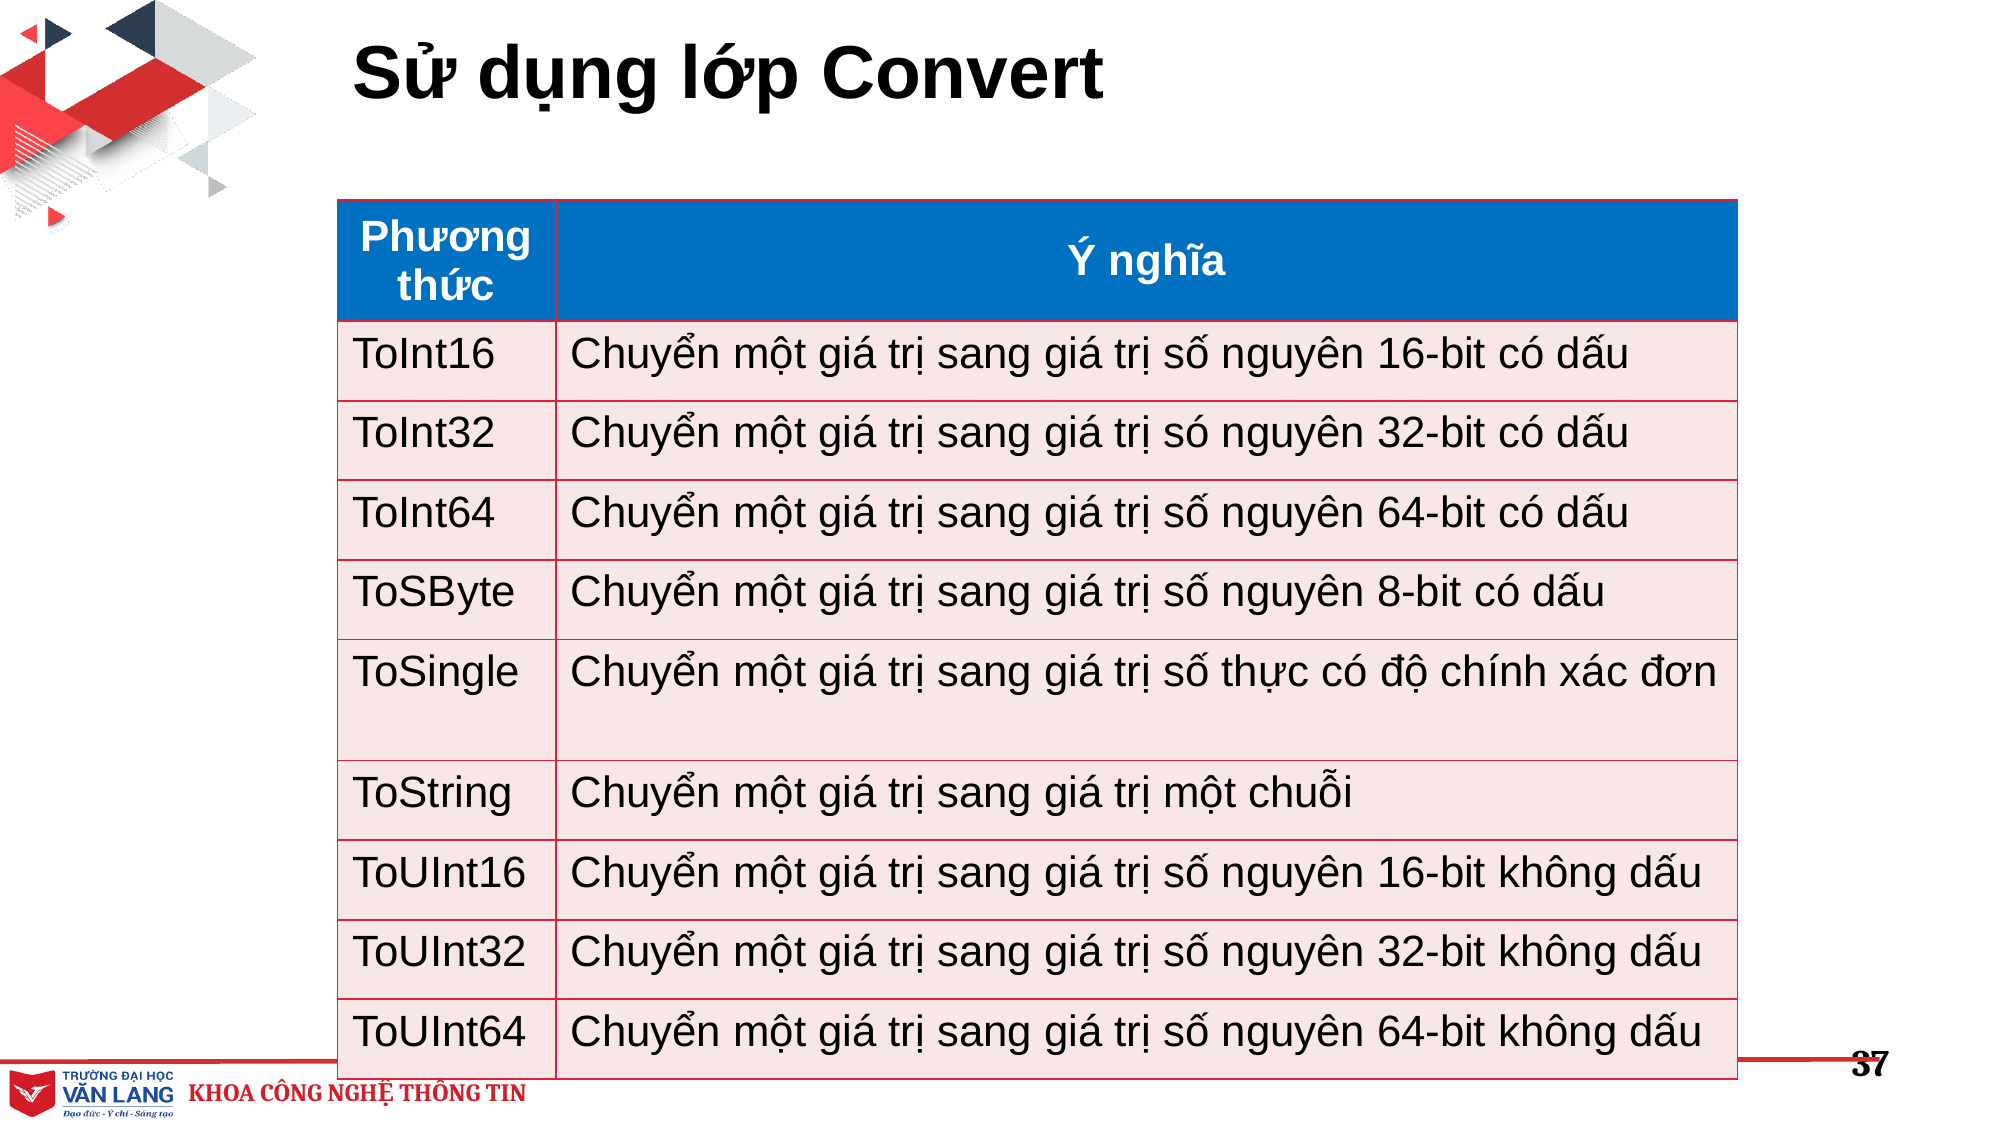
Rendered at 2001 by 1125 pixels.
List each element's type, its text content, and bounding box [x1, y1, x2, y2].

table_cell Chuyển một giá trị sang giá trị số nguyên 64-bit không dấu [557, 1000, 1737, 1078]
table_header Phương thức [338, 201, 555, 320]
table_cell ToInt64 [338, 481, 555, 559]
table_cell ToString [338, 761, 555, 839]
table_header Ý nghĩa [557, 201, 1737, 320]
table_cell Chuyển một giá trị sang giá trị số thực có độ chính xác đơn [557, 640, 1737, 760]
table_cell ToInt16 [338, 322, 555, 400]
picture [8, 1069, 173, 1118]
table_cell Chuyển một giá trị sang giá trị số nguyên 16-bit không dấu [557, 841, 1737, 919]
table_cell Chuyển một giá trị sang giá trị số nguyên 16-bit có dấu [557, 322, 1737, 400]
table_cell Chuyển một giá trị sang giá trị một chuỗi [557, 761, 1737, 839]
title Sử dụng lớp Convert [337, 26, 1750, 138]
table_cell Chuyển một giá trị sang giá trị số nguyên 32-bit không dấu [557, 921, 1737, 998]
picture [0, 0, 256, 233]
table_cell Chuyển một giá trị sang giá trị só nguyên 32-bit có dấu [557, 402, 1737, 479]
table_cell ToSByte [338, 561, 555, 639]
table_cell ToUInt64 [338, 1000, 555, 1078]
table_cell ToInt32 [338, 402, 555, 479]
table_cell Chuyển một giá trị sang giá trị số nguyên 8-bit có dấu [557, 561, 1737, 639]
table_cell ToUInt32 [338, 921, 555, 998]
table_cell Chuyển một giá trị sang giá trị số nguyên 64-bit có dấu [557, 481, 1737, 559]
table_cell ToSingle [338, 640, 555, 760]
table_cell ToUInt16 [338, 841, 555, 919]
